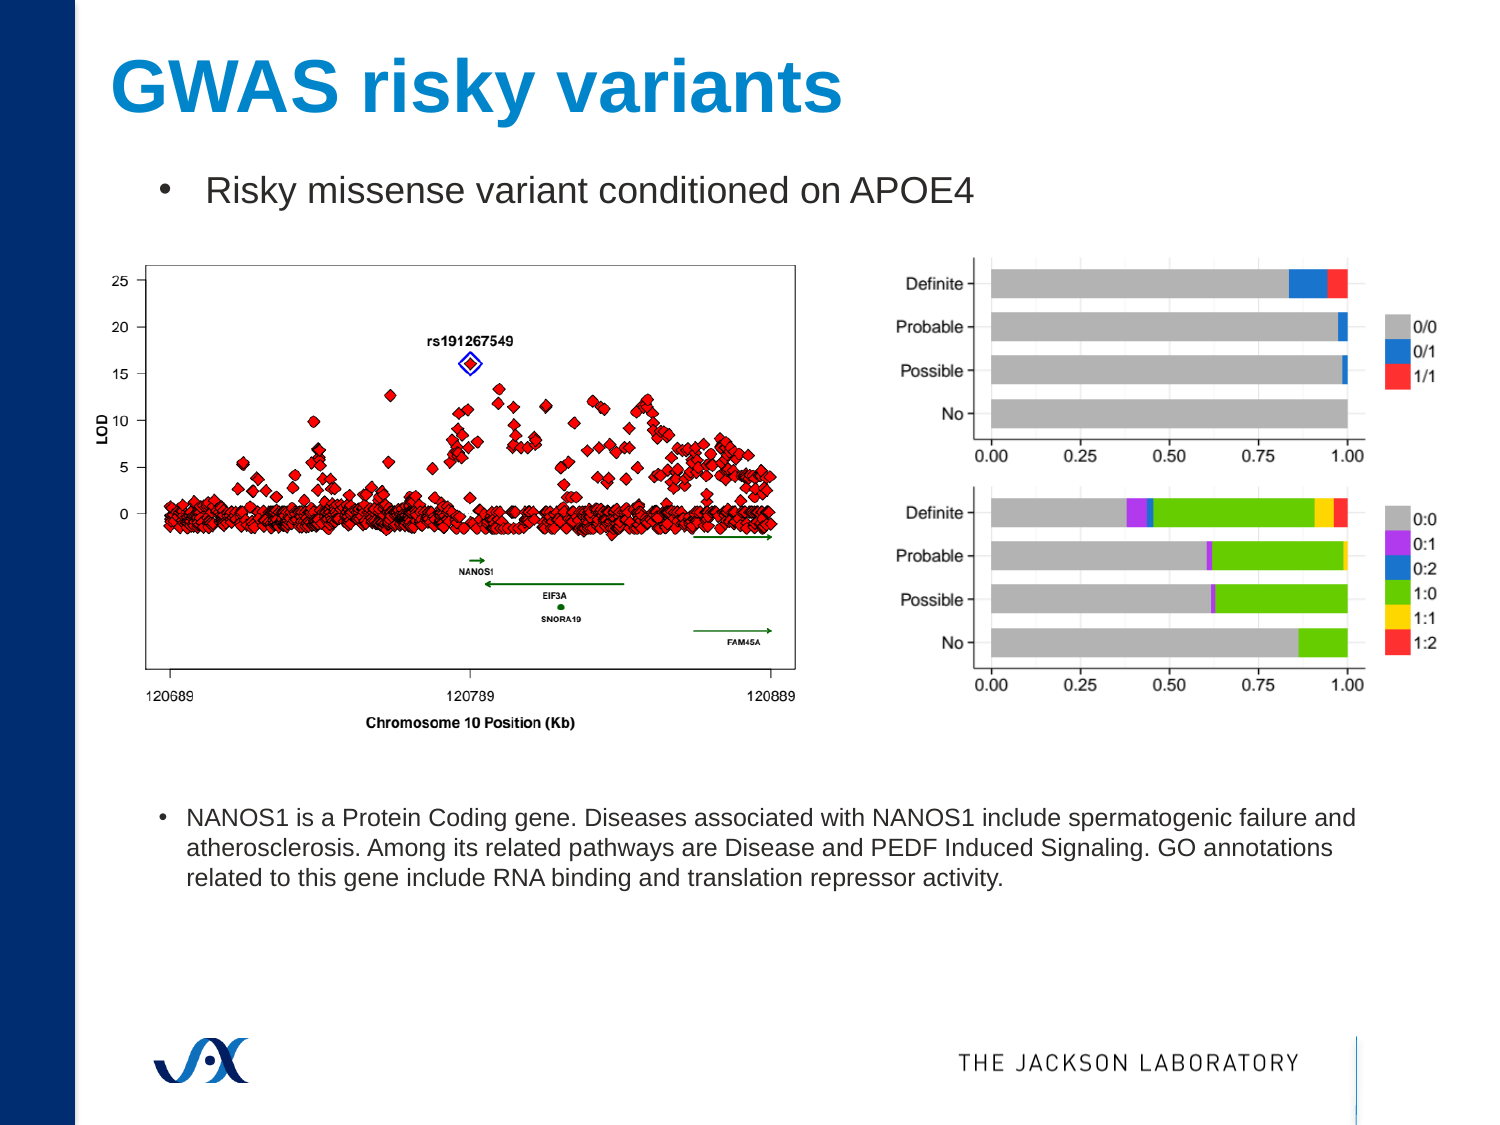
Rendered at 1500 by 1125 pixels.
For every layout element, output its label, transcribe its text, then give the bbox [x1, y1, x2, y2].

text_box Risky missense variant conditioned on APOE4 [143, 158, 1065, 219]
text_box GWAS risky variants [96, 29, 1425, 174]
picture [75, 211, 1476, 738]
text_box NANOS1 is a Protein Coding gene. Diseases associated with NANOS1 include spermatogenic failure and atherosclerosis. Among its related pathways are Disease and PEDF Induced Signaling. GO annotations related to this gene include RNA binding and translation repressor activity. [143, 794, 1412, 899]
picture [140, 1022, 269, 1099]
picture [943, 1023, 1313, 1099]
